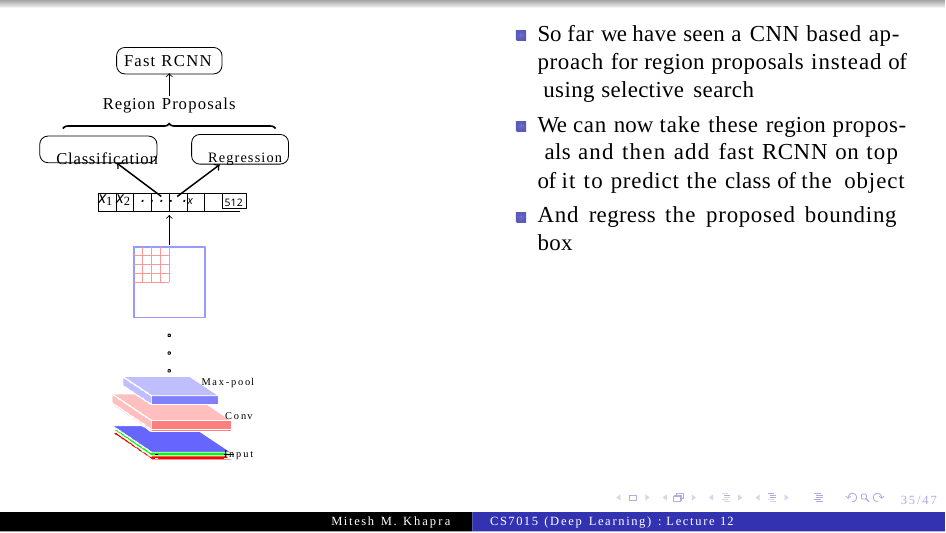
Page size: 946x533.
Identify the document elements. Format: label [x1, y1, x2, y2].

text_box [515, 121, 527, 132]
title [535, 16, 908, 107]
text_box [0, 511, 946, 532]
text_box [38, 47, 290, 319]
text_box [0, 0, 945, 8]
text_box [898, 493, 941, 508]
text_box [515, 30, 527, 41]
text_box [535, 107, 908, 255]
text_box [111, 368, 255, 461]
text_box [515, 212, 527, 223]
